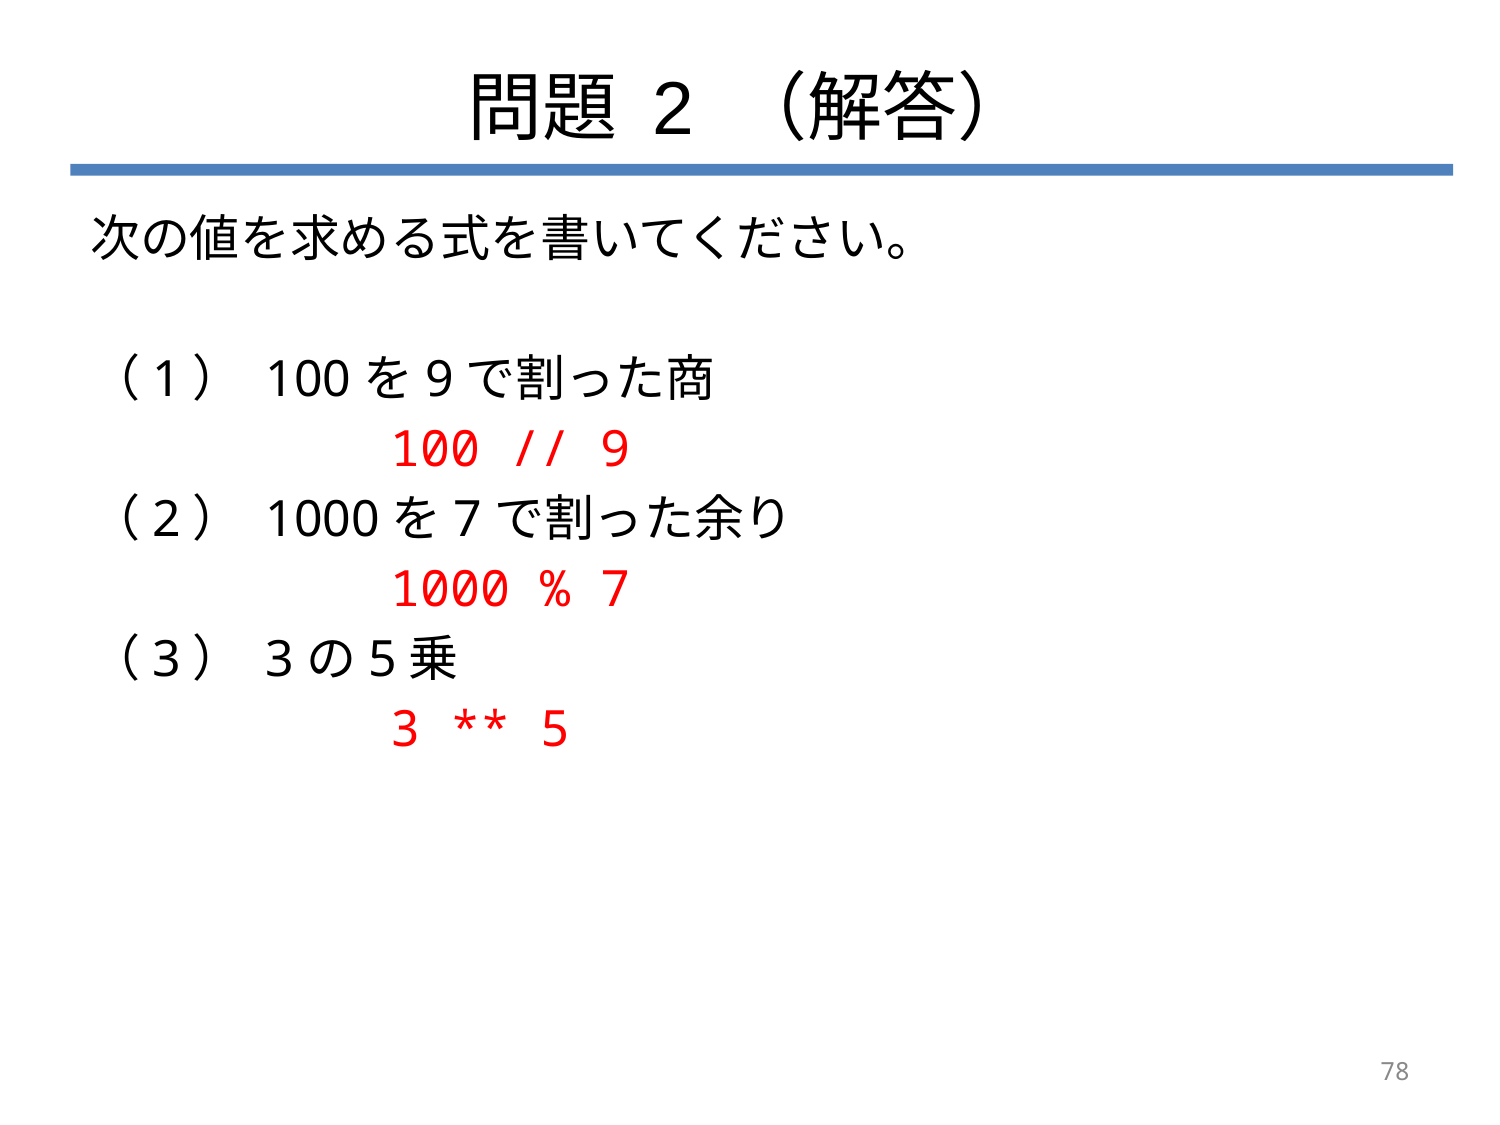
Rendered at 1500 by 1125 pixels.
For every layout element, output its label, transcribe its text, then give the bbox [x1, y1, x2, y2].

slide_number 78 [1074, 1042, 1425, 1103]
title 問題 2 （解答） [75, 45, 1425, 164]
list 次の値を求める式を書いてください。 （1） 100を9で割った商 100 // 9 （2） 1000を7で割った余り 1000 % 7 （3） 3の5乗 3 ** 5 [75, 199, 1459, 1020]
